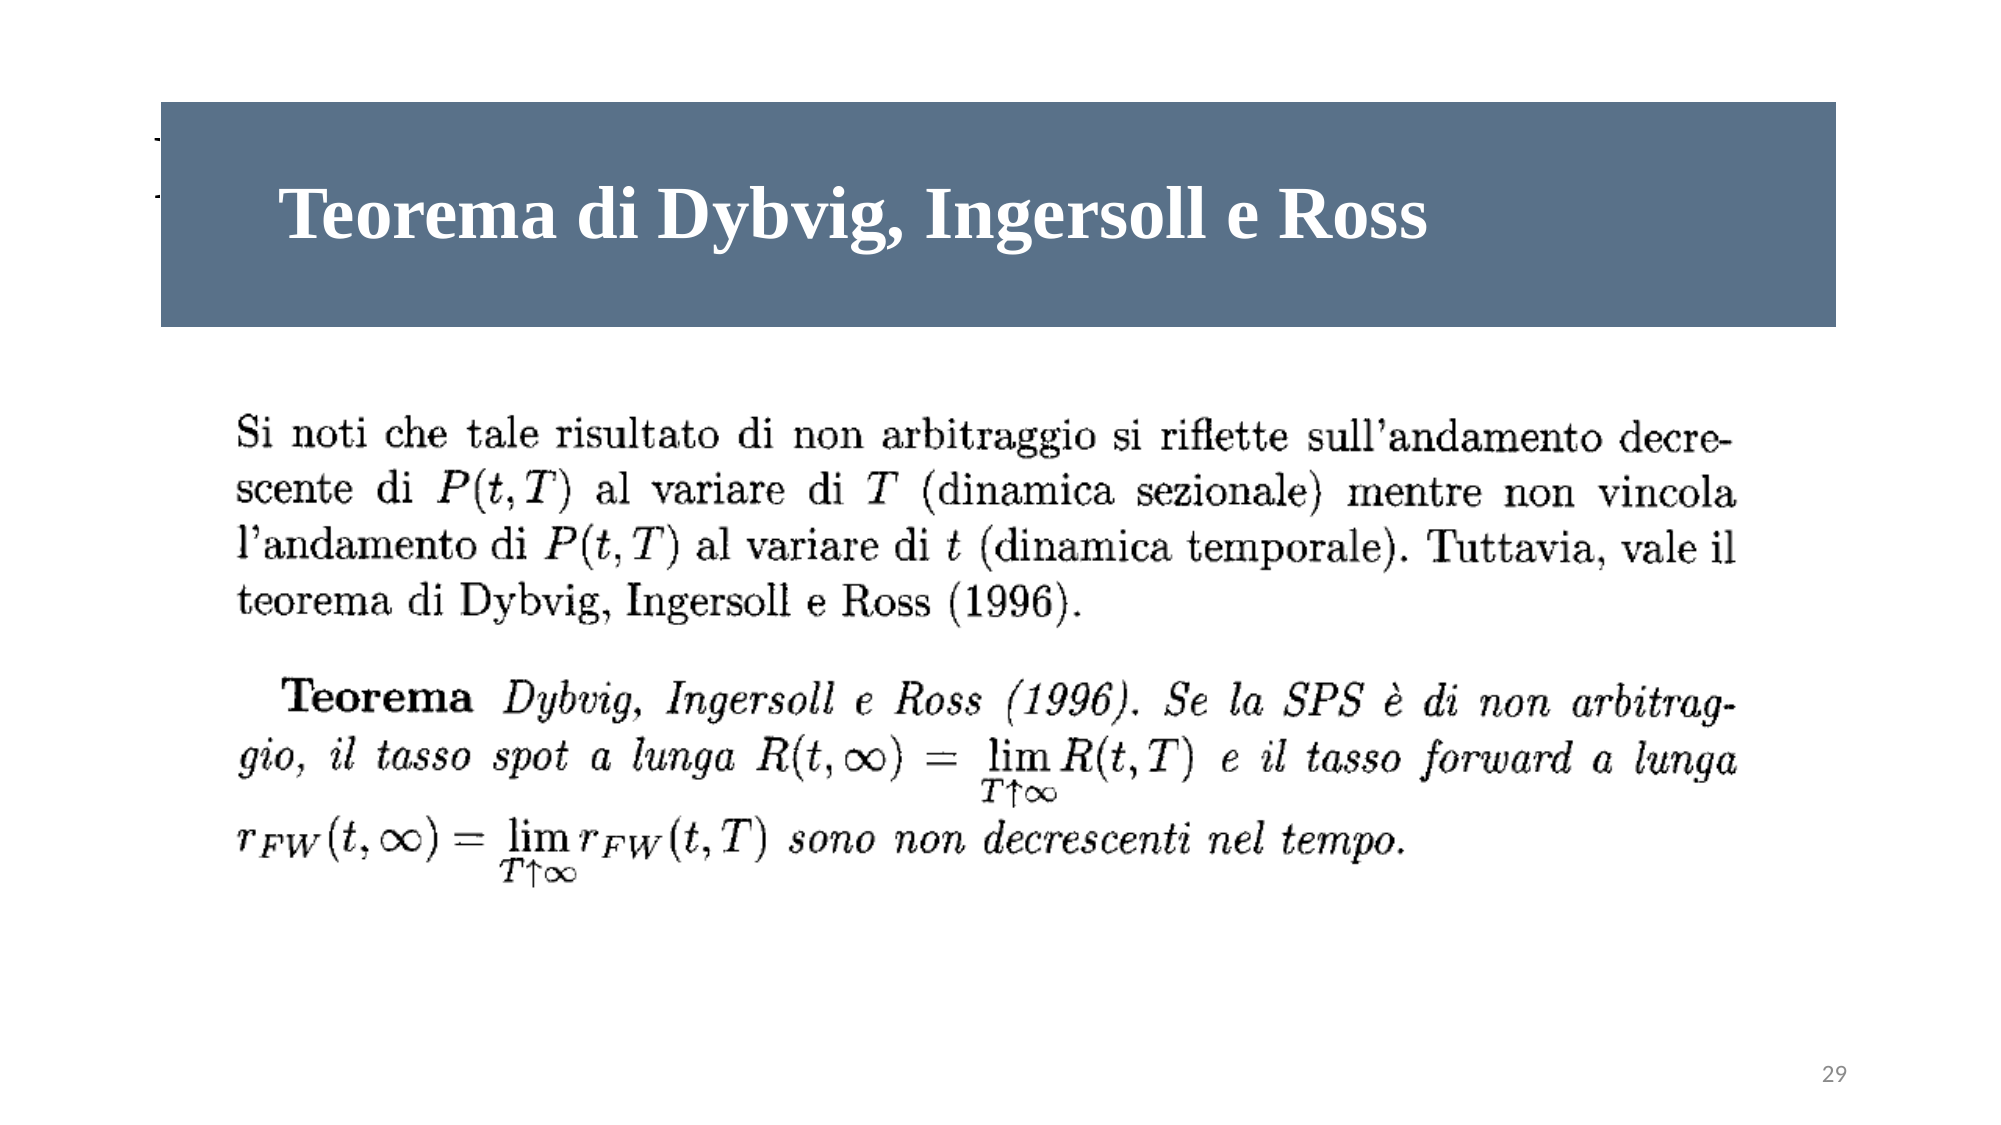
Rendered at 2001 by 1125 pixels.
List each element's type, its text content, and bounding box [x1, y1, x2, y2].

title Processi Stocastici [137, 59, 1863, 278]
slide_number 29 [1412, 1042, 1863, 1103]
text_box Teorema di Dybvig, Ingersoll e Ross [160, 100, 1837, 328]
picture [104, 392, 1767, 919]
